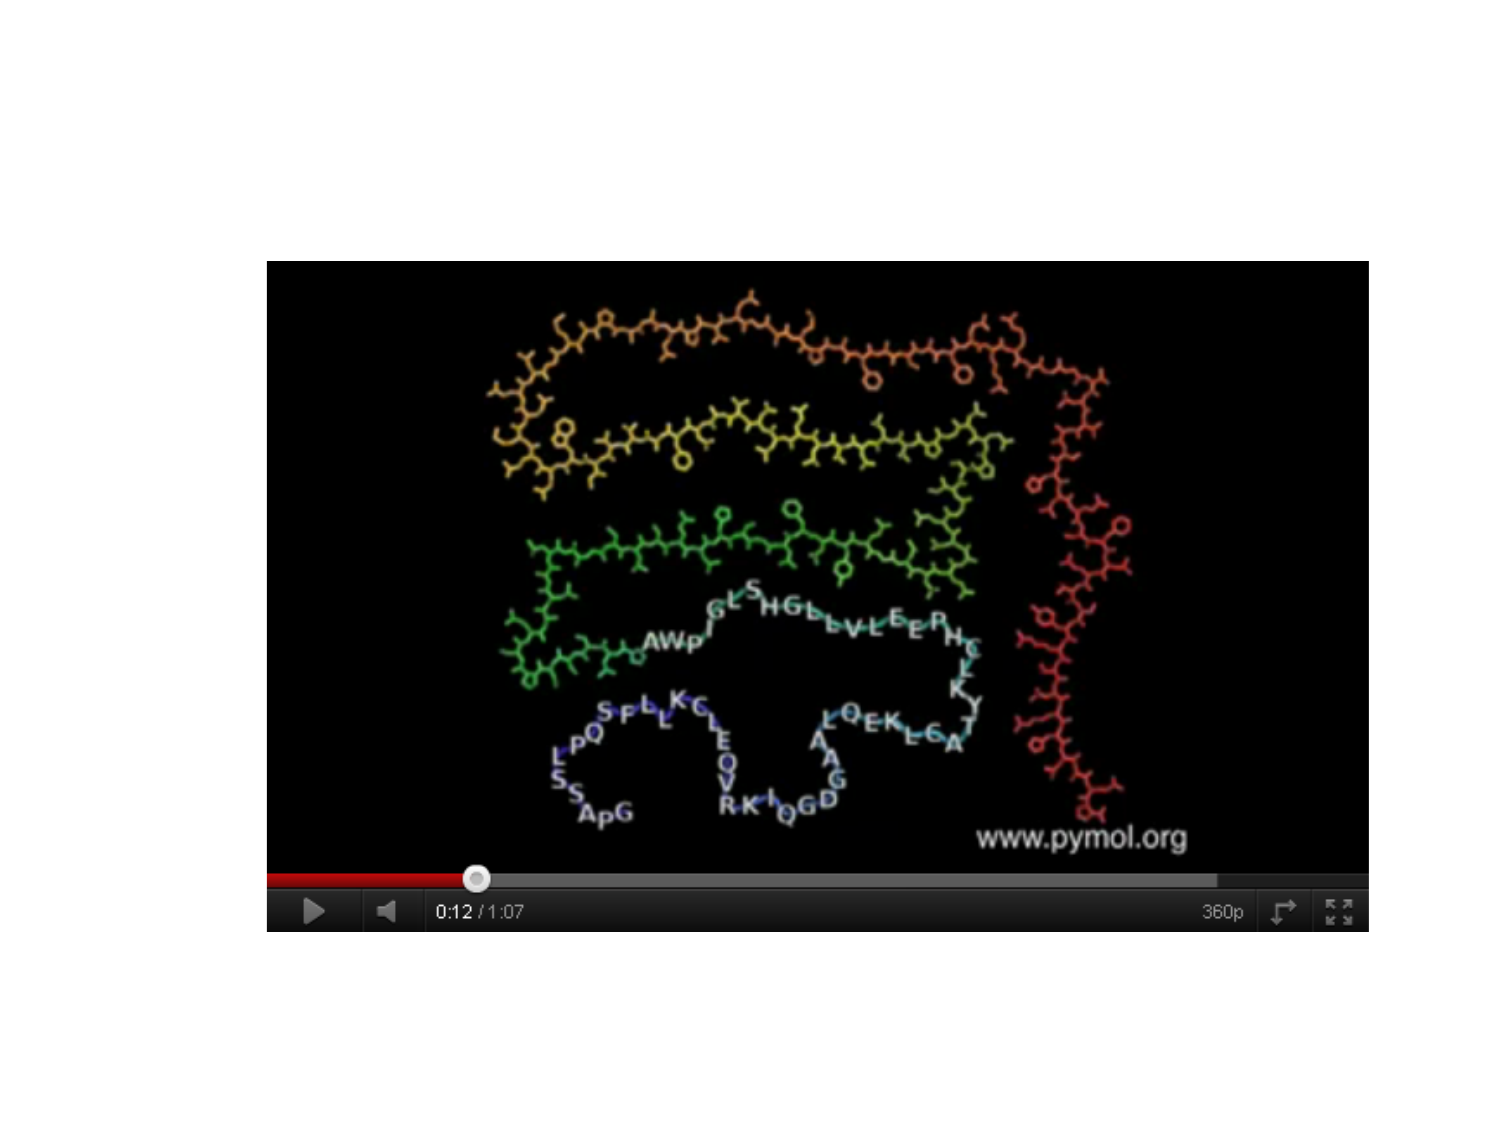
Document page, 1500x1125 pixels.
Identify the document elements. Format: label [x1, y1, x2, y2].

picture [266, 261, 1370, 932]
